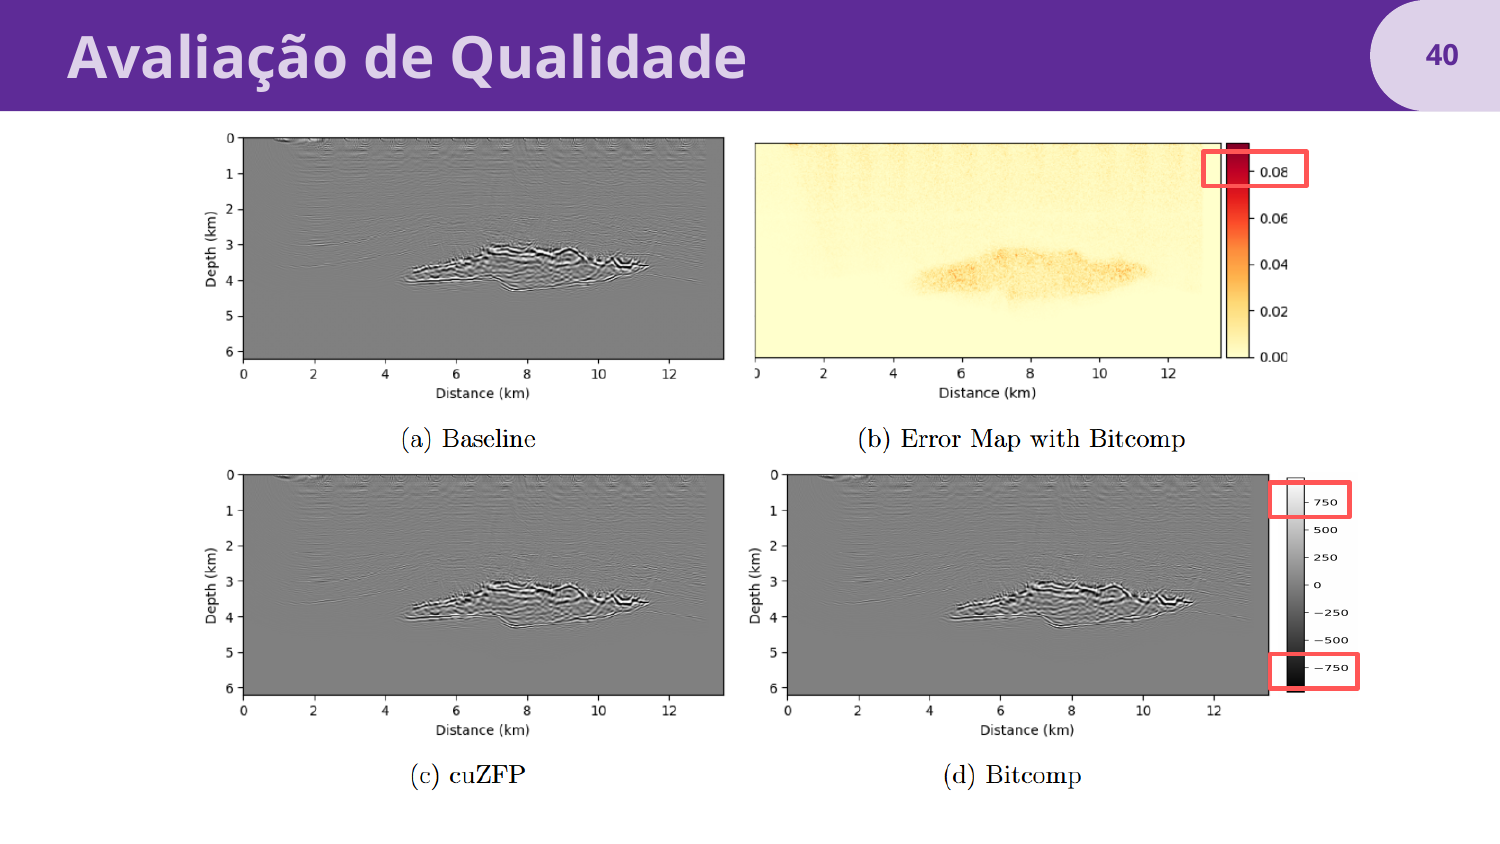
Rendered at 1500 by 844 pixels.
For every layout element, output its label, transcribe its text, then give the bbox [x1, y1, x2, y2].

title Avaliação de Qualidade [0, 0, 1305, 112]
picture [193, 116, 1358, 800]
slide_number ‹#› [1370, 0, 1500, 112]
